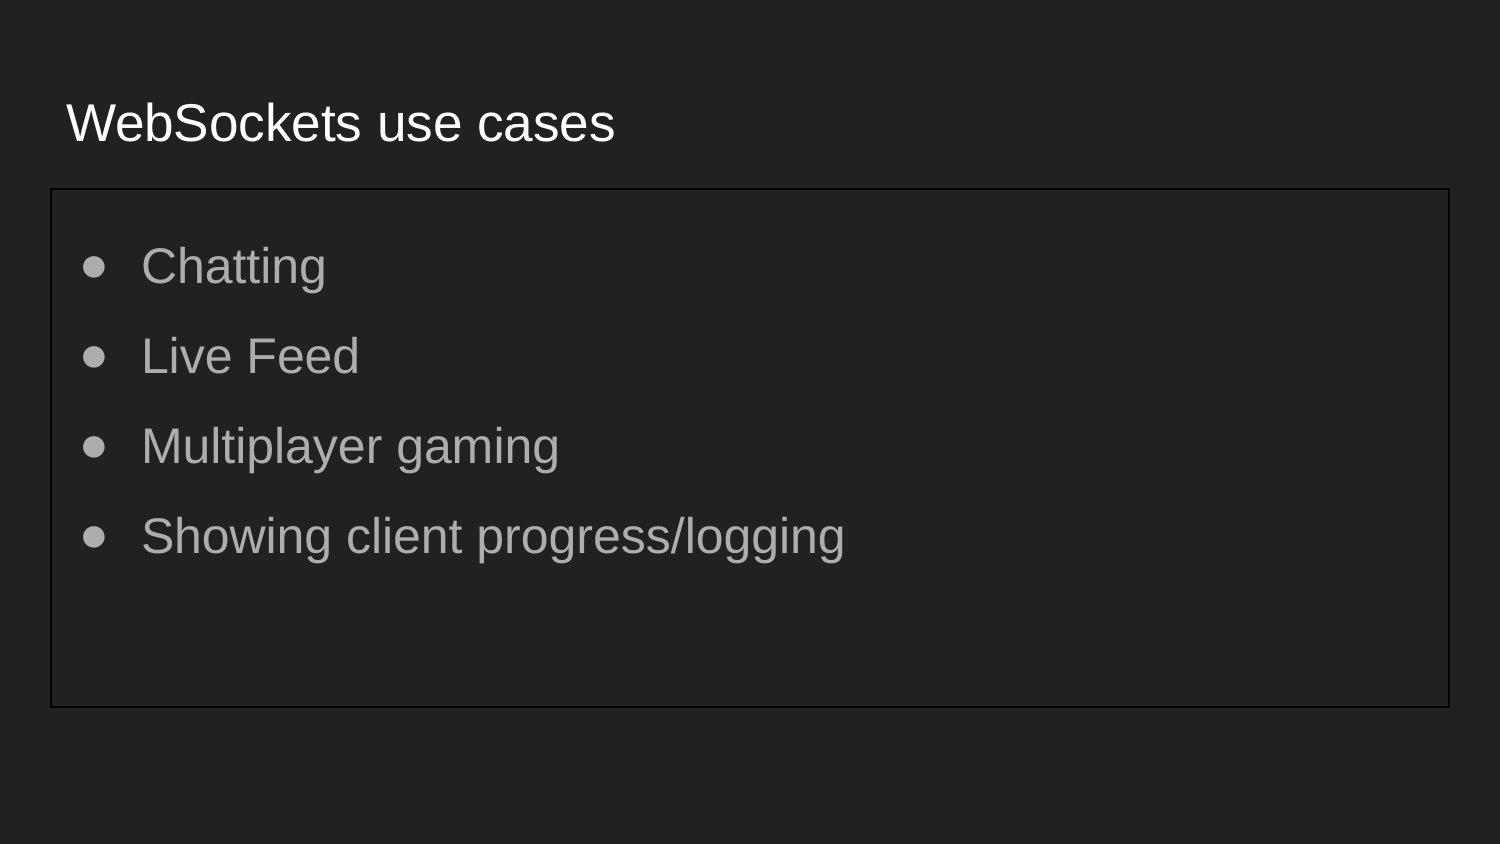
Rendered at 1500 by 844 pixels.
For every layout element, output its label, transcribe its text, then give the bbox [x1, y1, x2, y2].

title WebSockets use cases [51, 72, 1449, 167]
list Chatting Live Feed Multiplayer gaming Showing client progress/logging [51, 189, 1449, 708]
